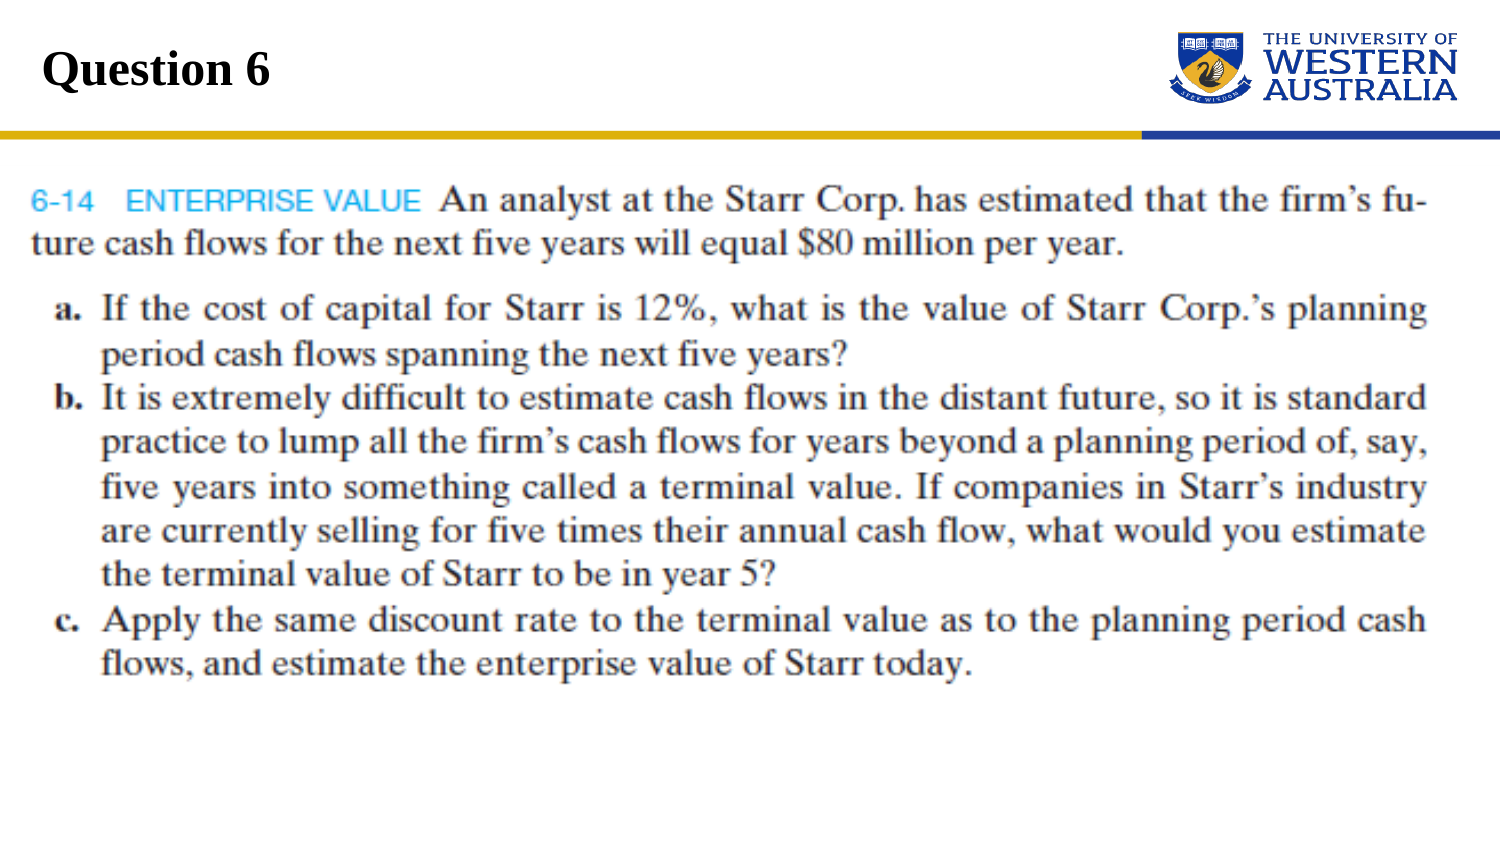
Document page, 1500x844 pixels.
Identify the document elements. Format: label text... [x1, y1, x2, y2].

picture [1169, 32, 1459, 104]
title Question 6 [0, 32, 1111, 107]
picture [0, 120, 1500, 844]
